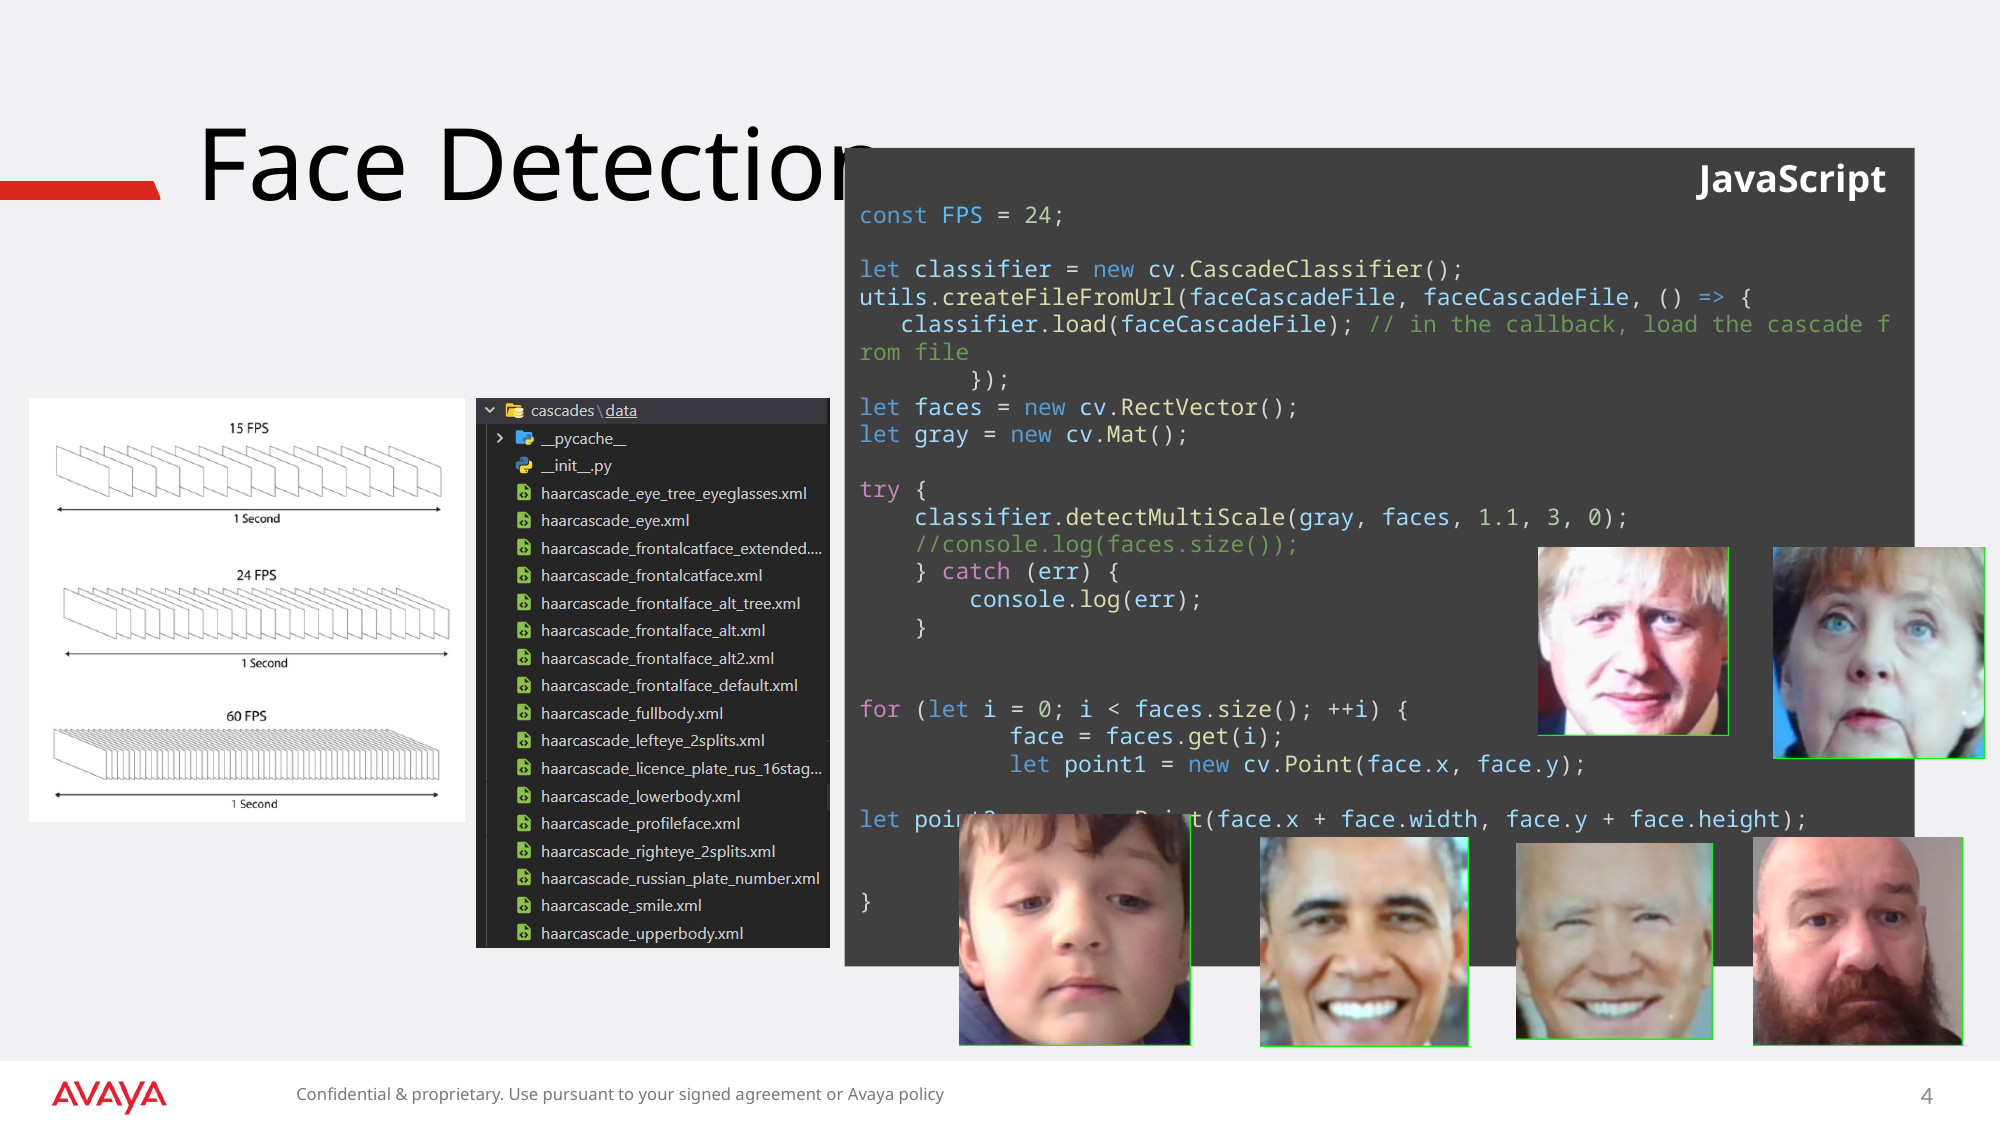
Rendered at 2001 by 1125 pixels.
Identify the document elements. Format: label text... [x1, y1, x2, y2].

picture [959, 814, 1191, 1047]
picture [1260, 837, 1469, 1047]
picture [476, 398, 830, 949]
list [29, 398, 465, 822]
picture [1753, 837, 1963, 1047]
picture [1538, 547, 1729, 736]
picture [1516, 843, 1713, 1040]
text_box const FPS = 24; let classifier = new cv.CascadeClassifier(); utils.createFileFromUrl(faceCascadeFile, faceCascadeFile, () => { classifier.load(faceCascadeFile); // in the callback, load the cascade from file }); let faces = new cv.RectVector(); let gray = new cv.Mat(); try { classifier.detectMultiScale(gray, faces, 1.1, 3, 0); //console.log(faces.size()); } catch (err) { console.log(err); } for (let i = 0; i < faces.size(); ++i) { face = faces.get(i); let point1 = new cv.Point(face.x, face.y); let point2 = new cv.Point(face.x + face.width, face.y + face.height); } [844, 147, 1915, 967]
text_box JavaScript [1684, 147, 1902, 208]
title Face Detection [181, 59, 1833, 278]
picture [1773, 547, 1985, 760]
